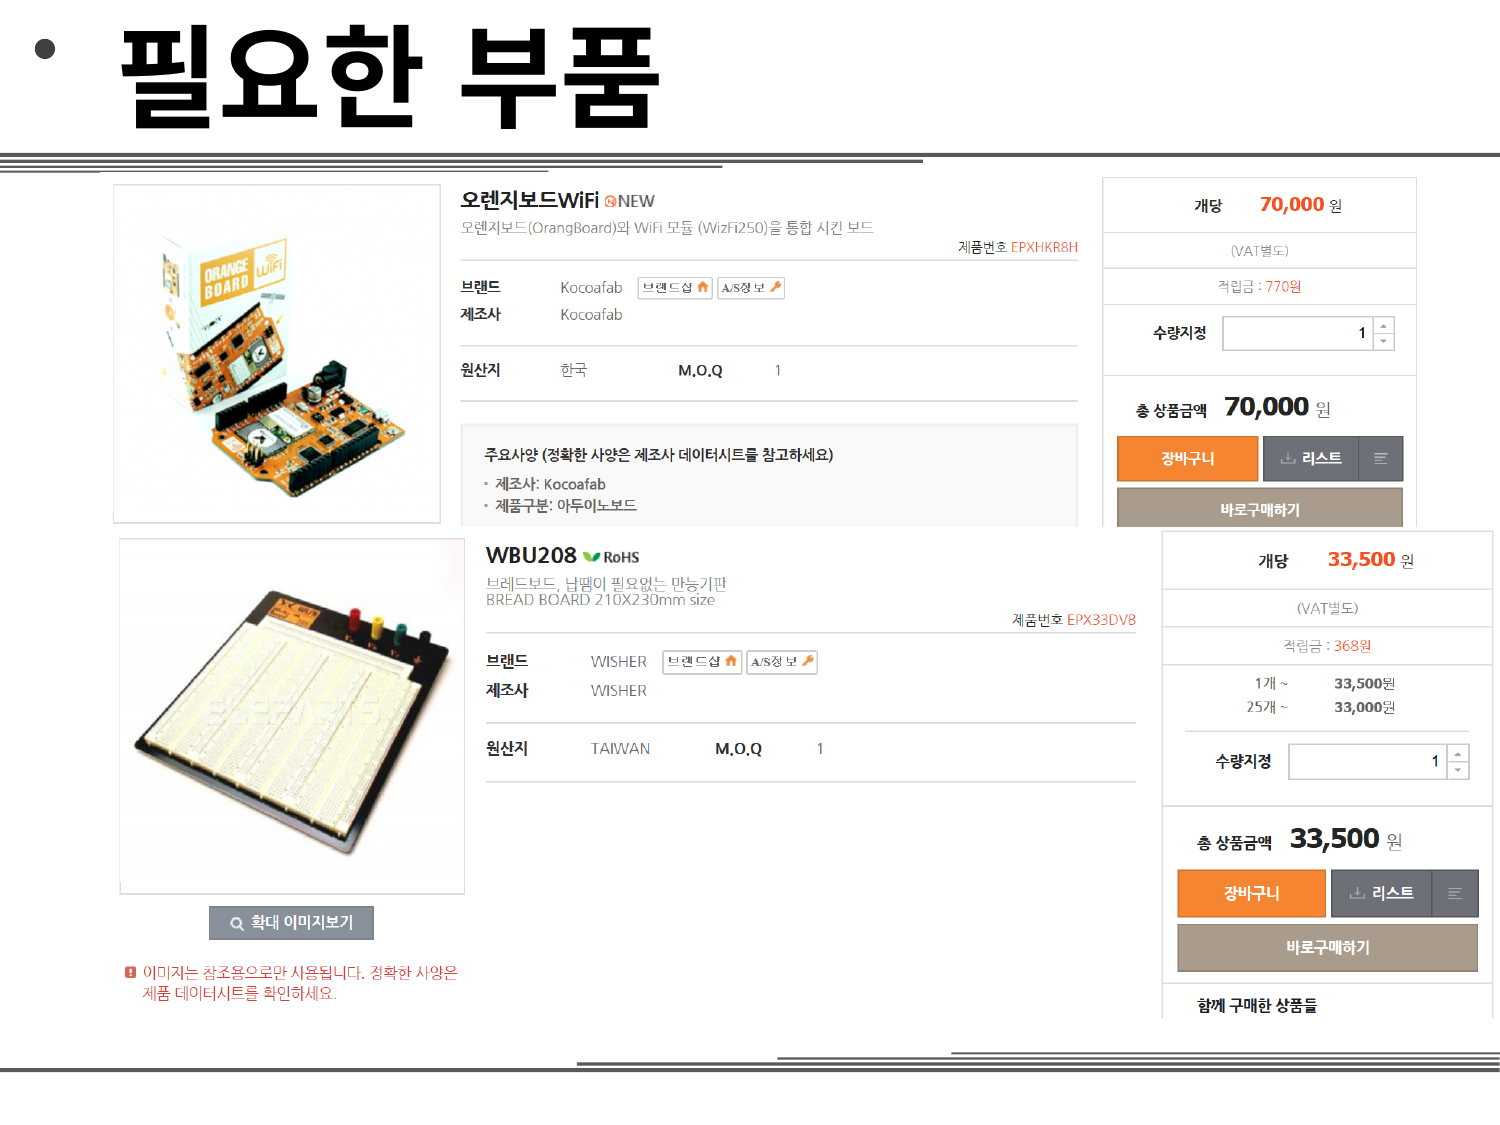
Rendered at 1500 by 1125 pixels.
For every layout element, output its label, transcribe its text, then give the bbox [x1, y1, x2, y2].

text_box 필요한 부품 [29, 0, 750, 150]
picture [100, 172, 1500, 1018]
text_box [0, 1052, 1500, 1073]
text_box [0, 152, 1500, 173]
